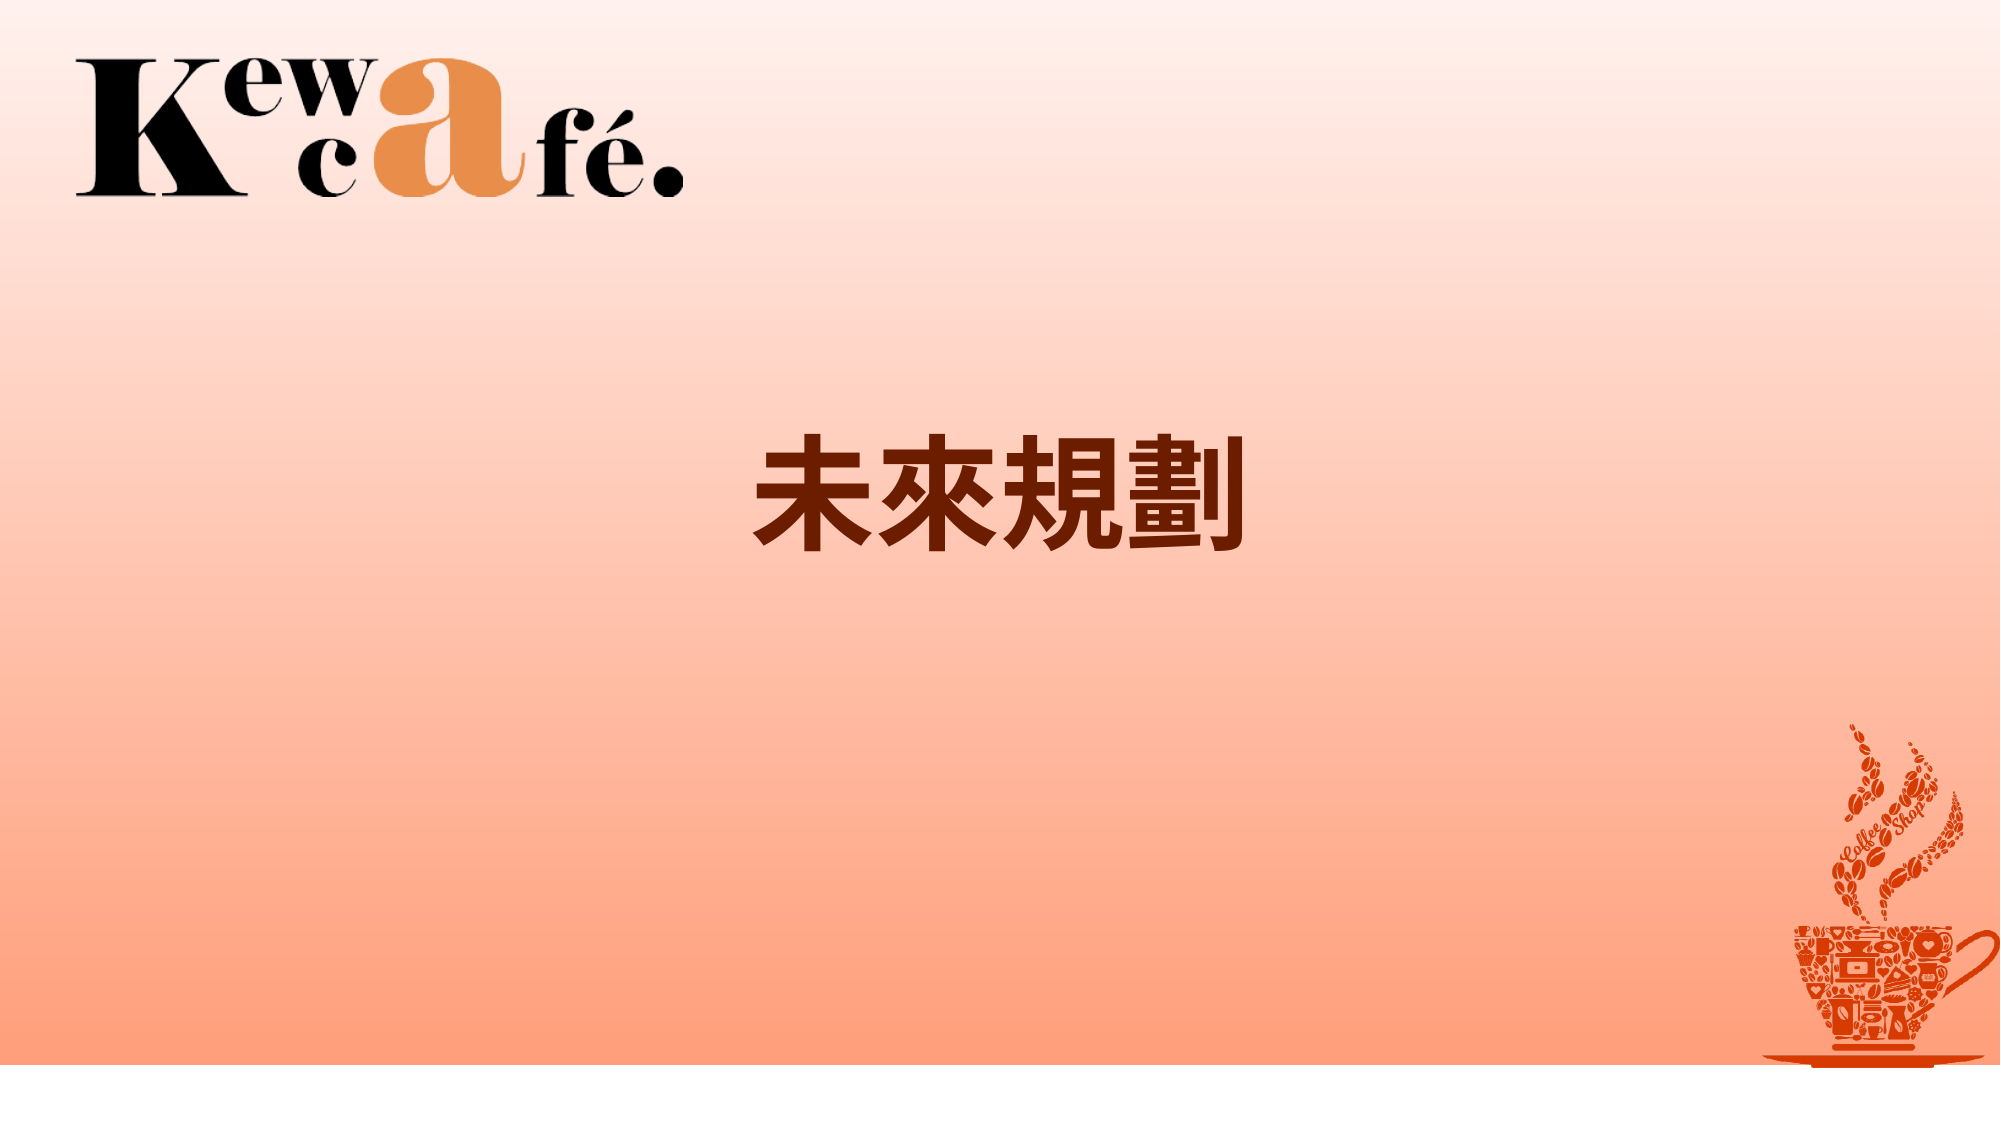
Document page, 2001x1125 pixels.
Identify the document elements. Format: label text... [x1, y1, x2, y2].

text_box 未來規劃 [137, 424, 1863, 589]
picture [74, 57, 683, 197]
text_box [0, 0, 2000, 1065]
picture [1762, 724, 2000, 1068]
